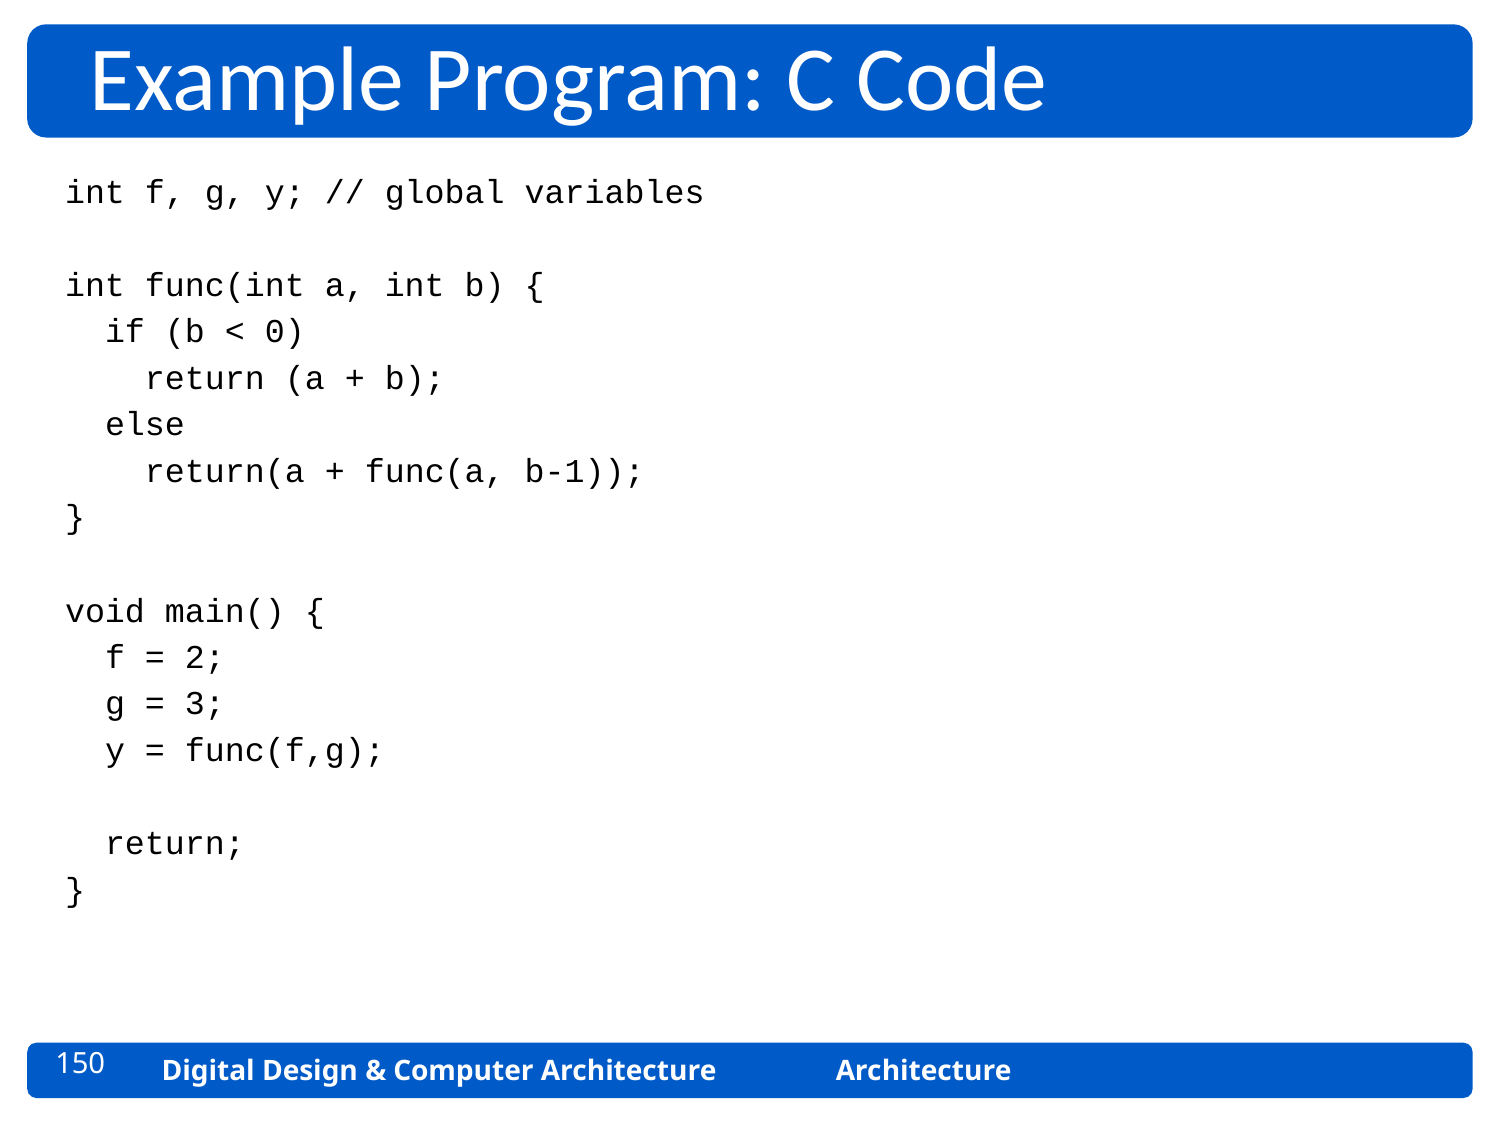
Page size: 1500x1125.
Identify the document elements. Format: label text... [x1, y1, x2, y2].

text_box Example Program: C Code [74, 11, 1438, 136]
slide_number 150 [40, 1037, 164, 1096]
text_box int f, g, y; // global variables int func(int a, int b) { if (b < 0) return (a + b); else return(a + func(a, b-1)); } void main() { f = 2; g = 3; y = func(f,g); return; } [50, 162, 838, 975]
